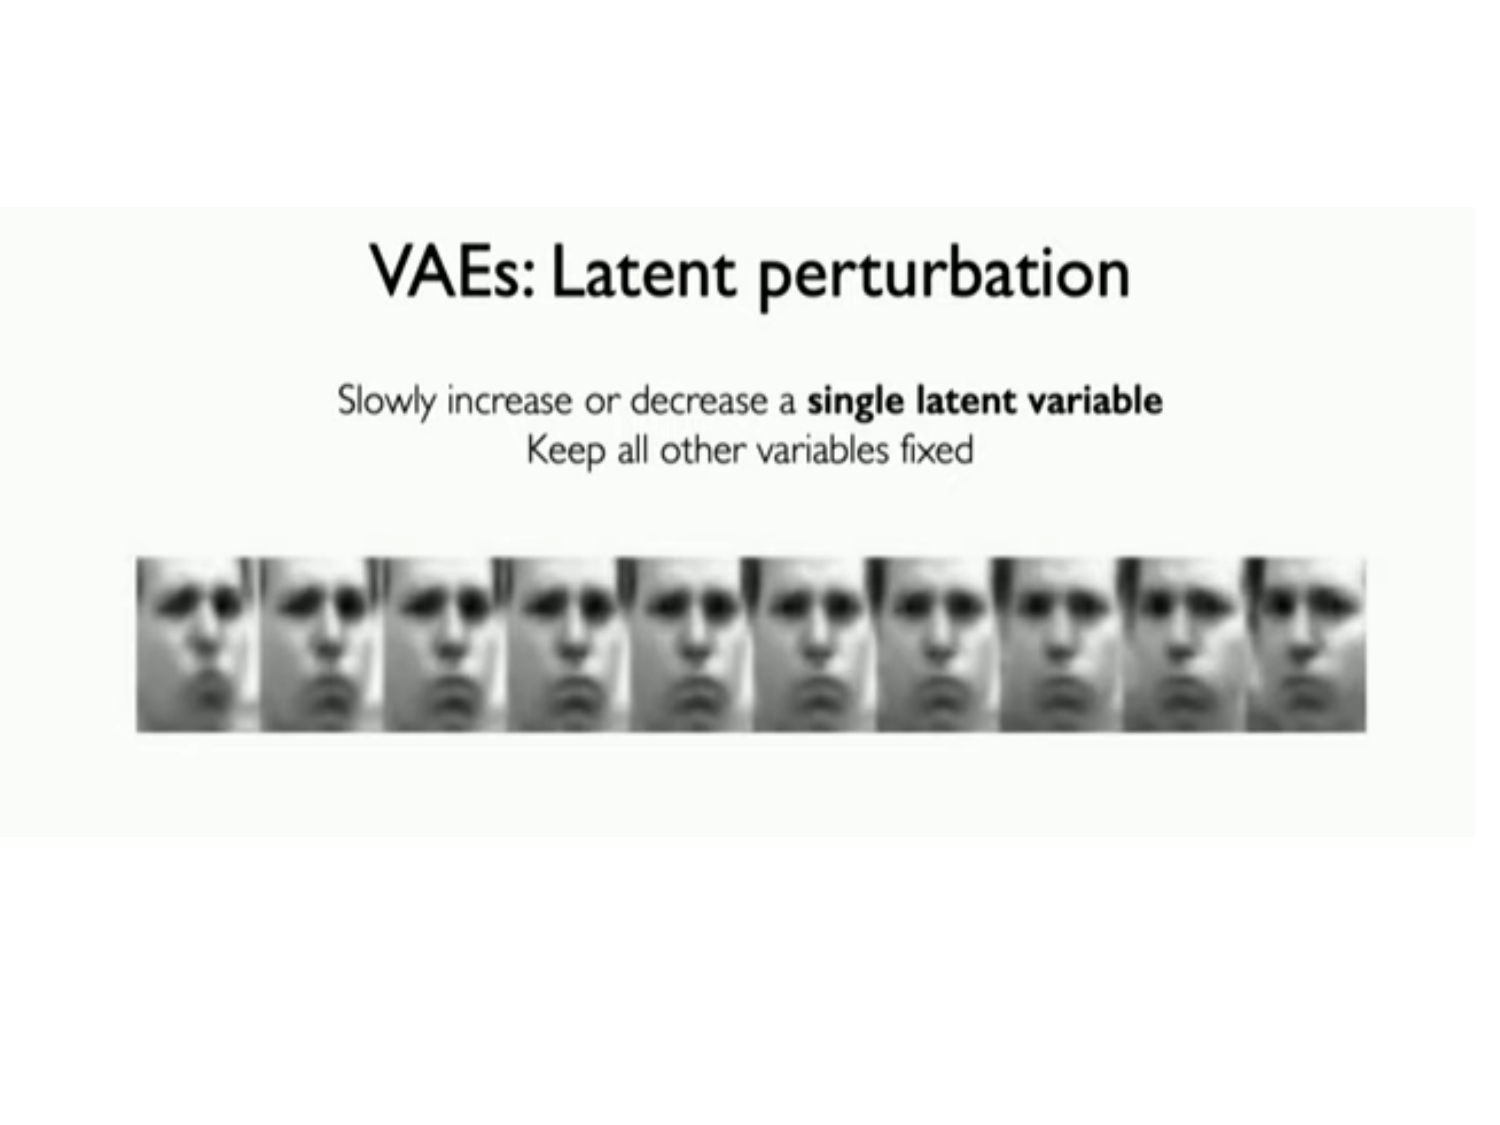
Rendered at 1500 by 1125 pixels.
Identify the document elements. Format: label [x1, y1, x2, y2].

picture [0, 207, 1475, 837]
